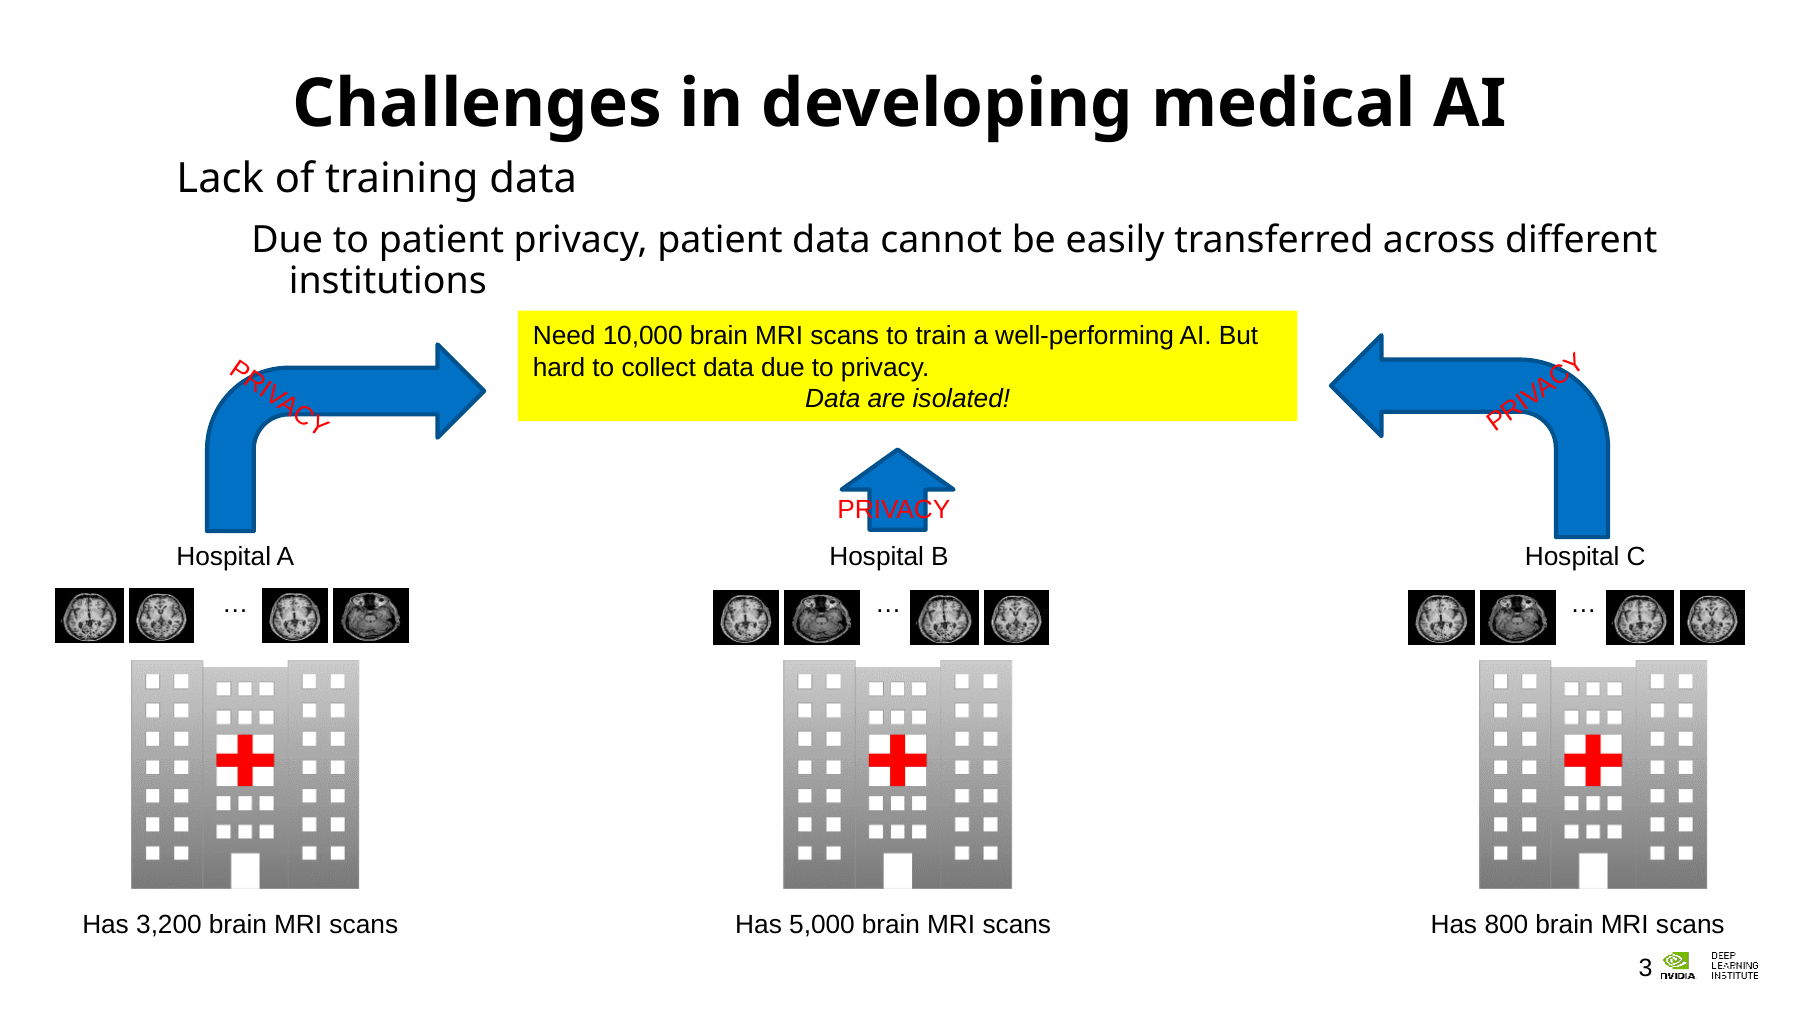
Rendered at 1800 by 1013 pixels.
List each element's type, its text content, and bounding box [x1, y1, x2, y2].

slide_number 3 [1590, 958, 1668, 993]
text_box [55, 310, 1745, 948]
list Lack of training data Due to patient privacy, patient data cannot be easily transferred across different institutions [123, 141, 1677, 308]
title Challenges in developing medical AI [123, 53, 1677, 141]
picture [1668, 949, 1758, 983]
